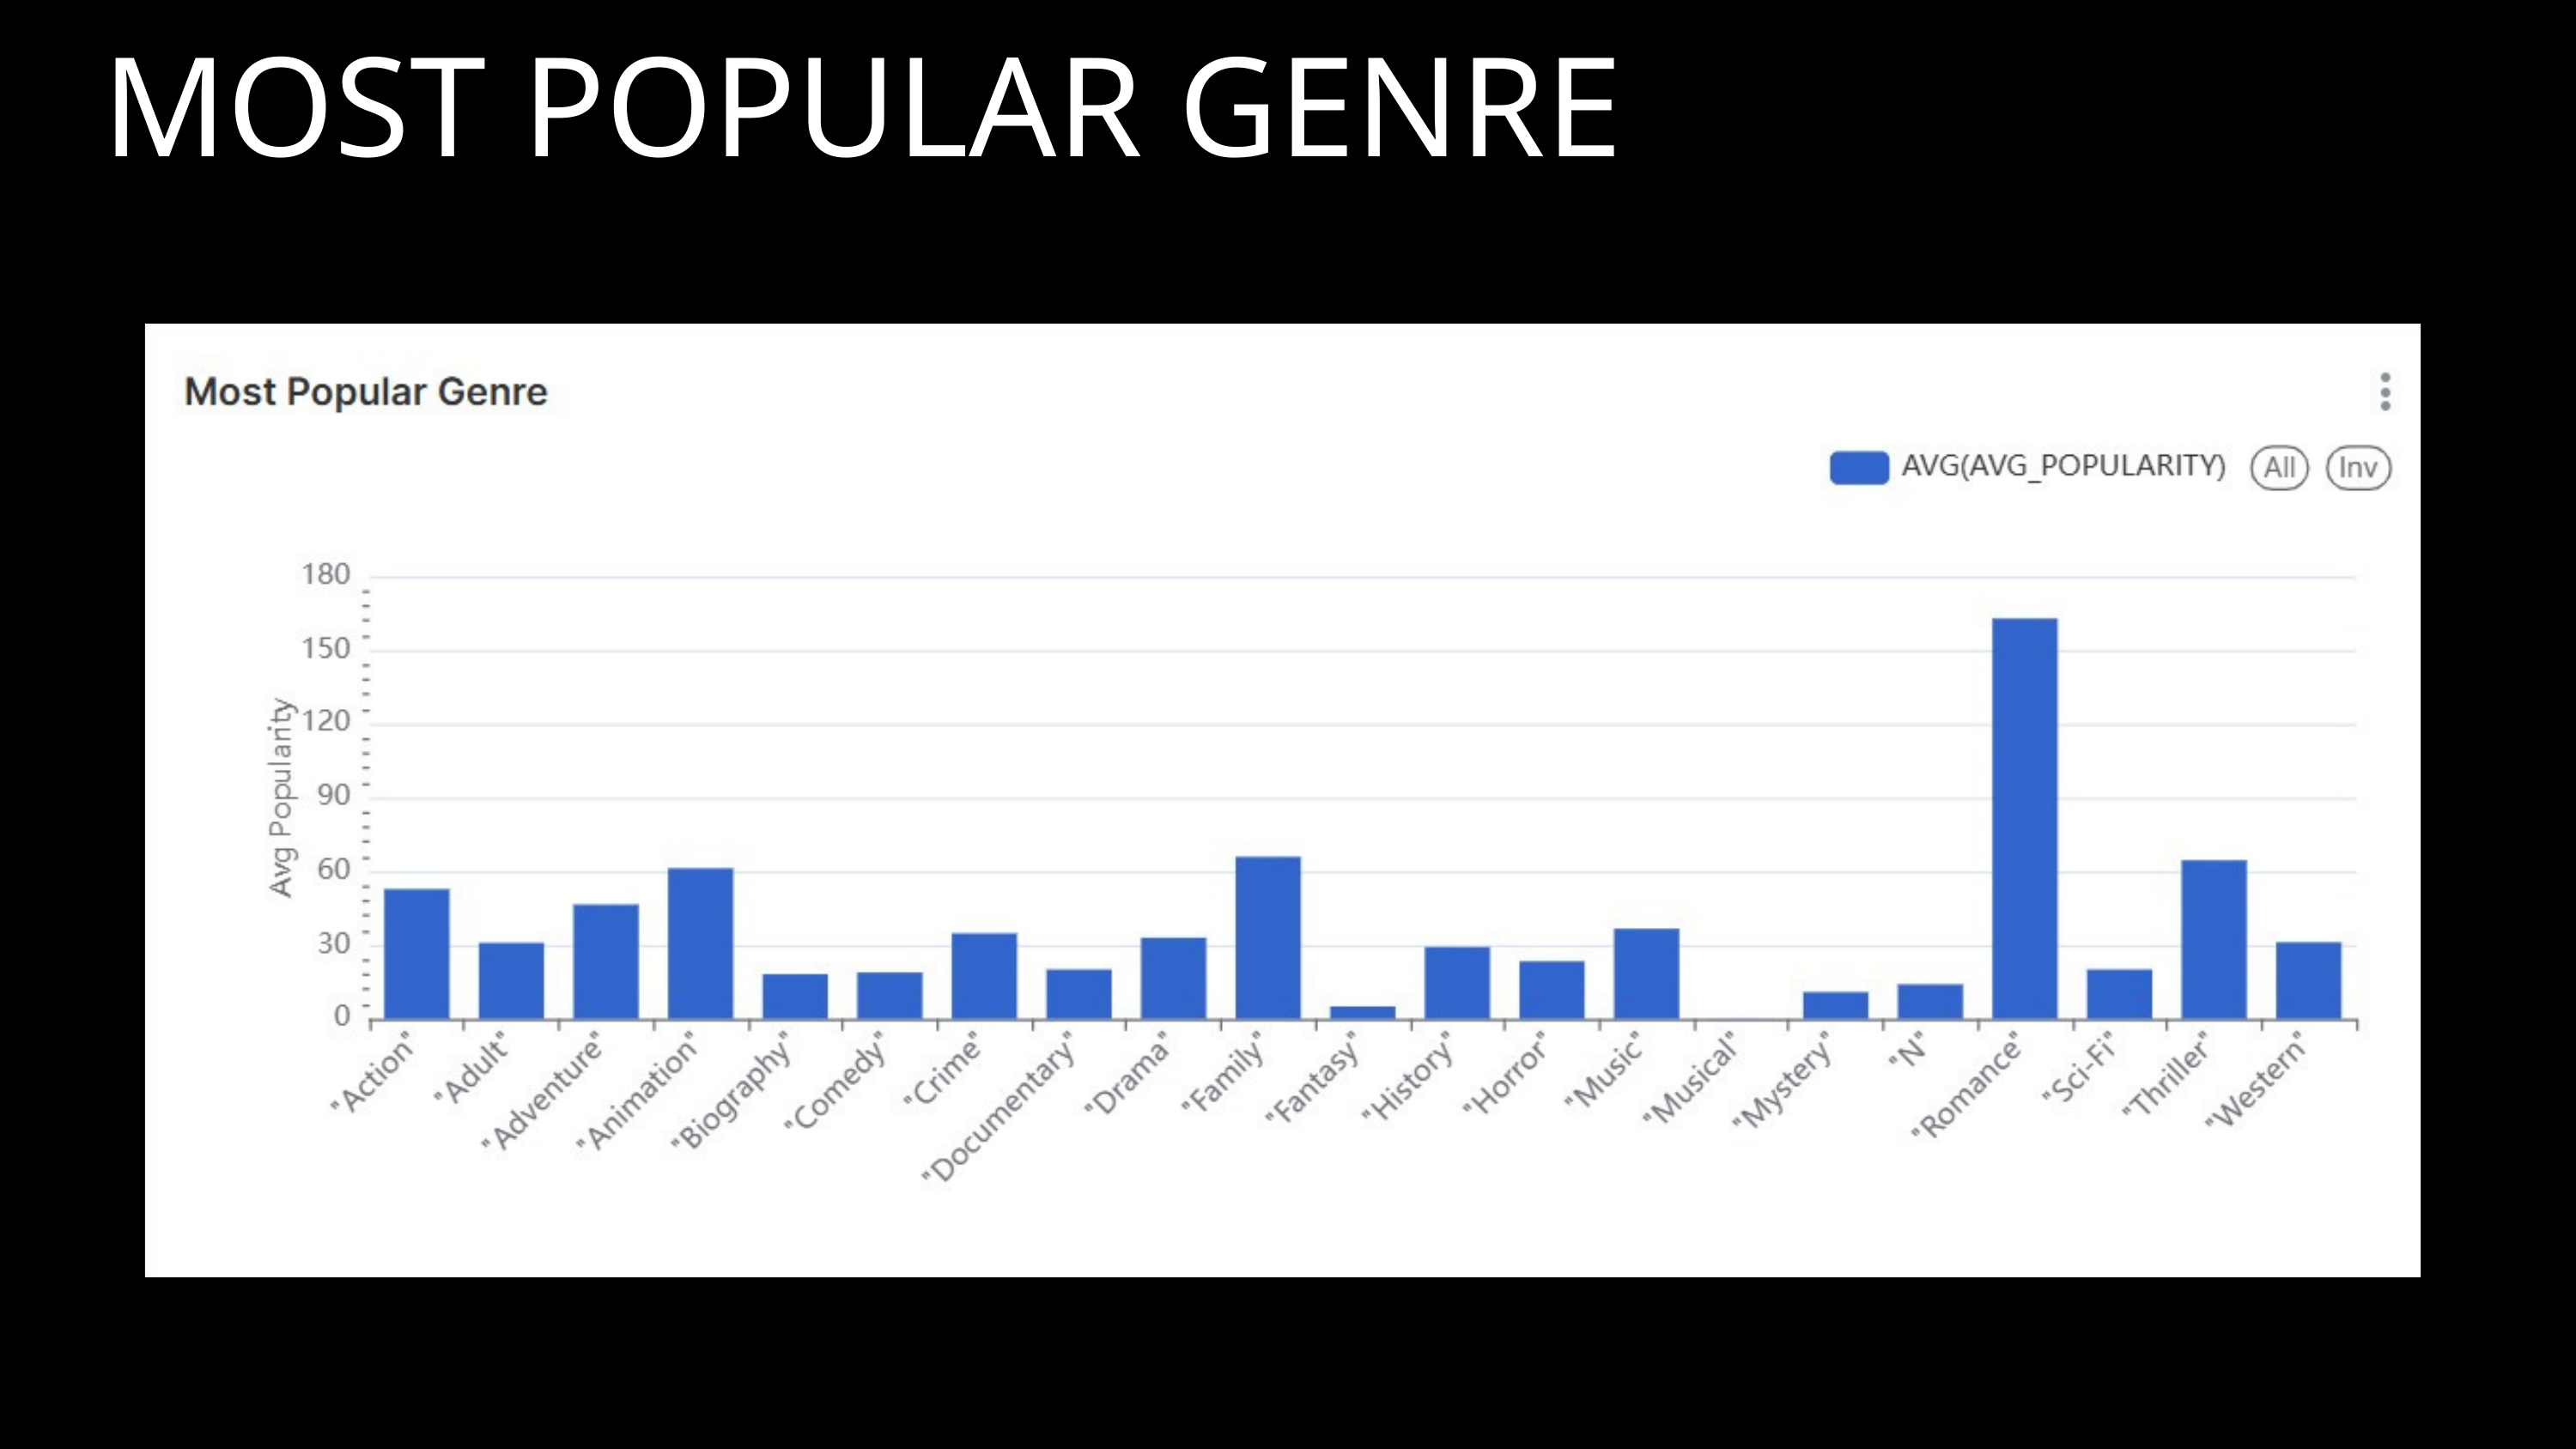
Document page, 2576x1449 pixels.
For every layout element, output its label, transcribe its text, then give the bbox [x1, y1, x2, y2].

text_box [144, 324, 2421, 1277]
text_box MOST POPULAR GENRE [102, 74, 1707, 185]
